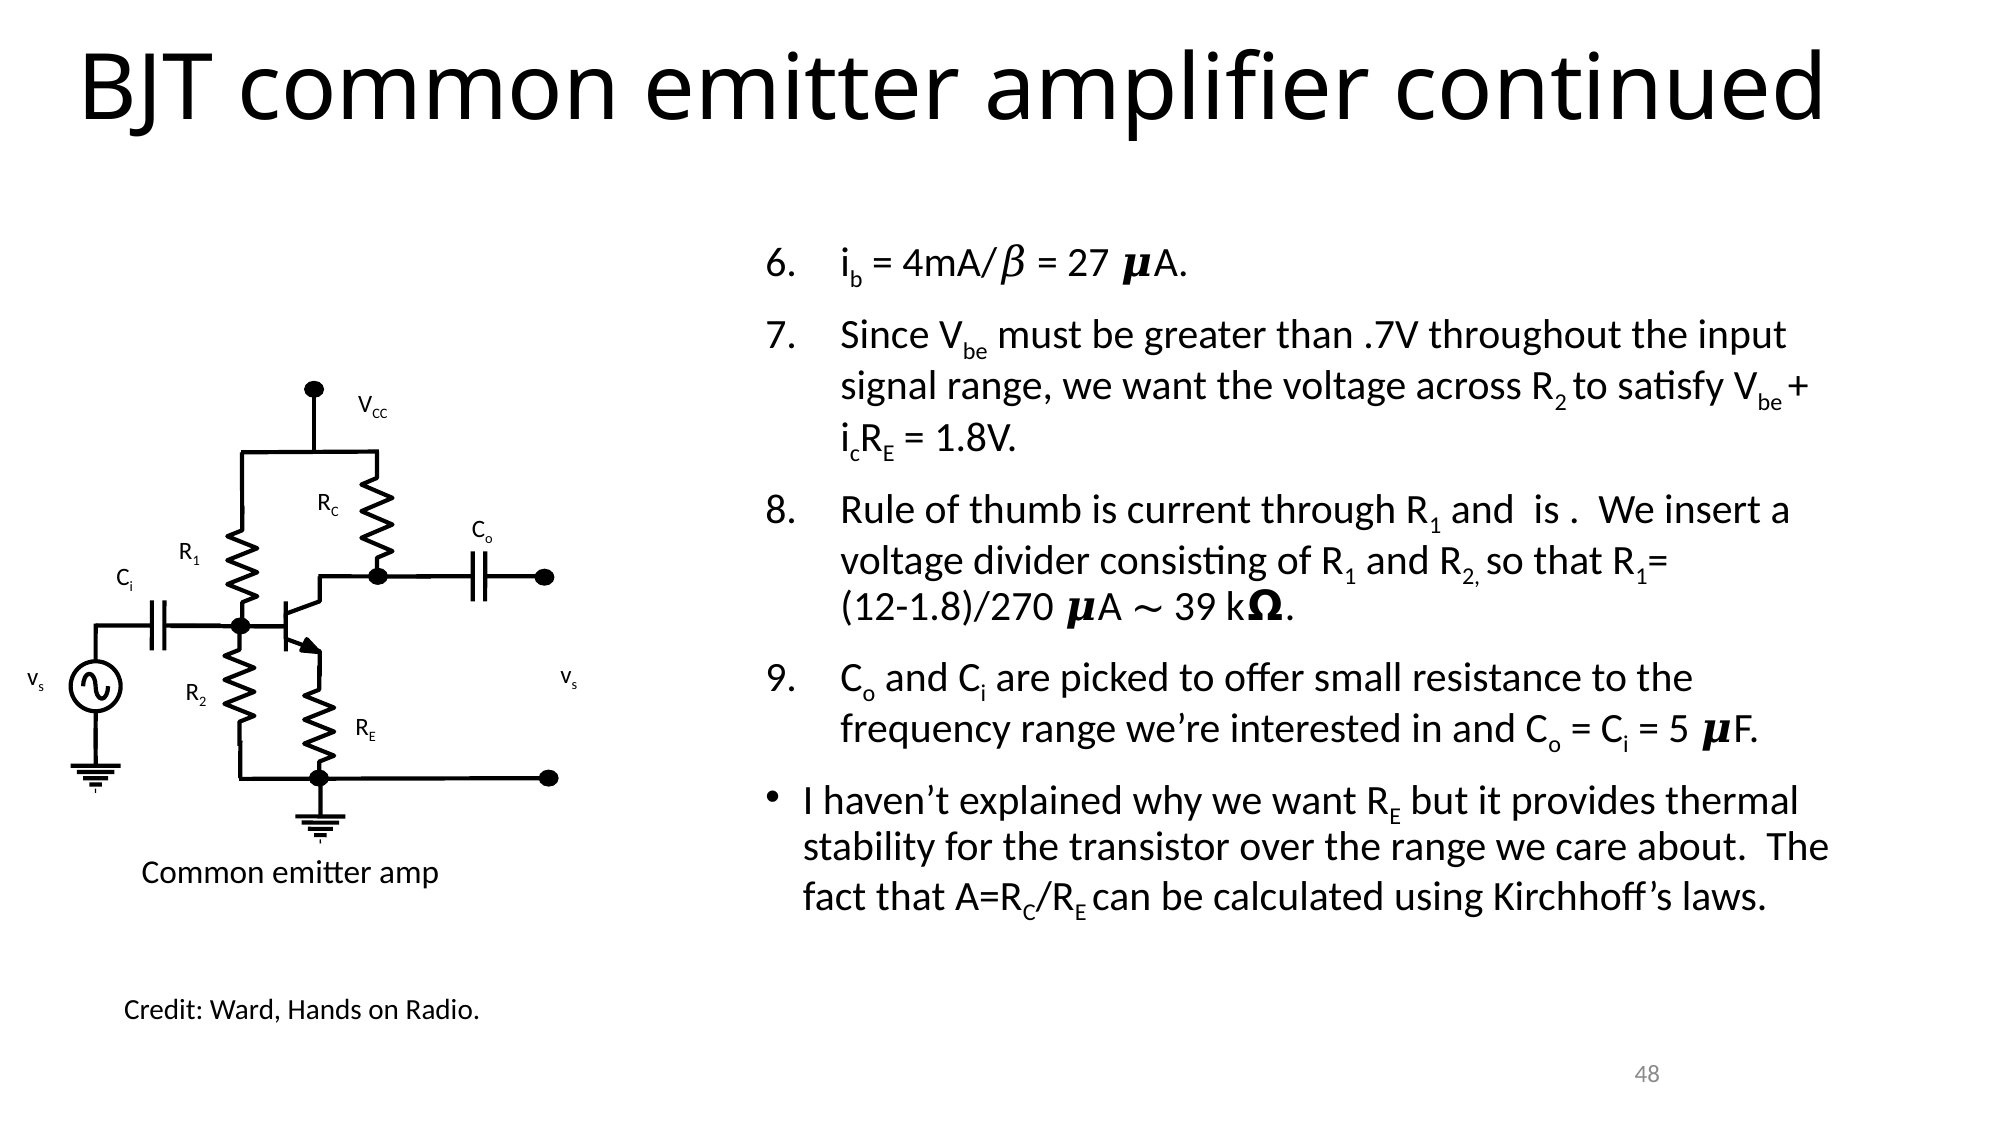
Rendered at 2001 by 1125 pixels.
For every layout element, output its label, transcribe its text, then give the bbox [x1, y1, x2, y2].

slide_number 48 [1325, 1042, 1675, 1103]
text_box BJT common emitter amplifier continued [12, 18, 1896, 161]
text_box Credit: Ward, Hands on Radio. [109, 982, 496, 1033]
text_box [12, 380, 606, 899]
